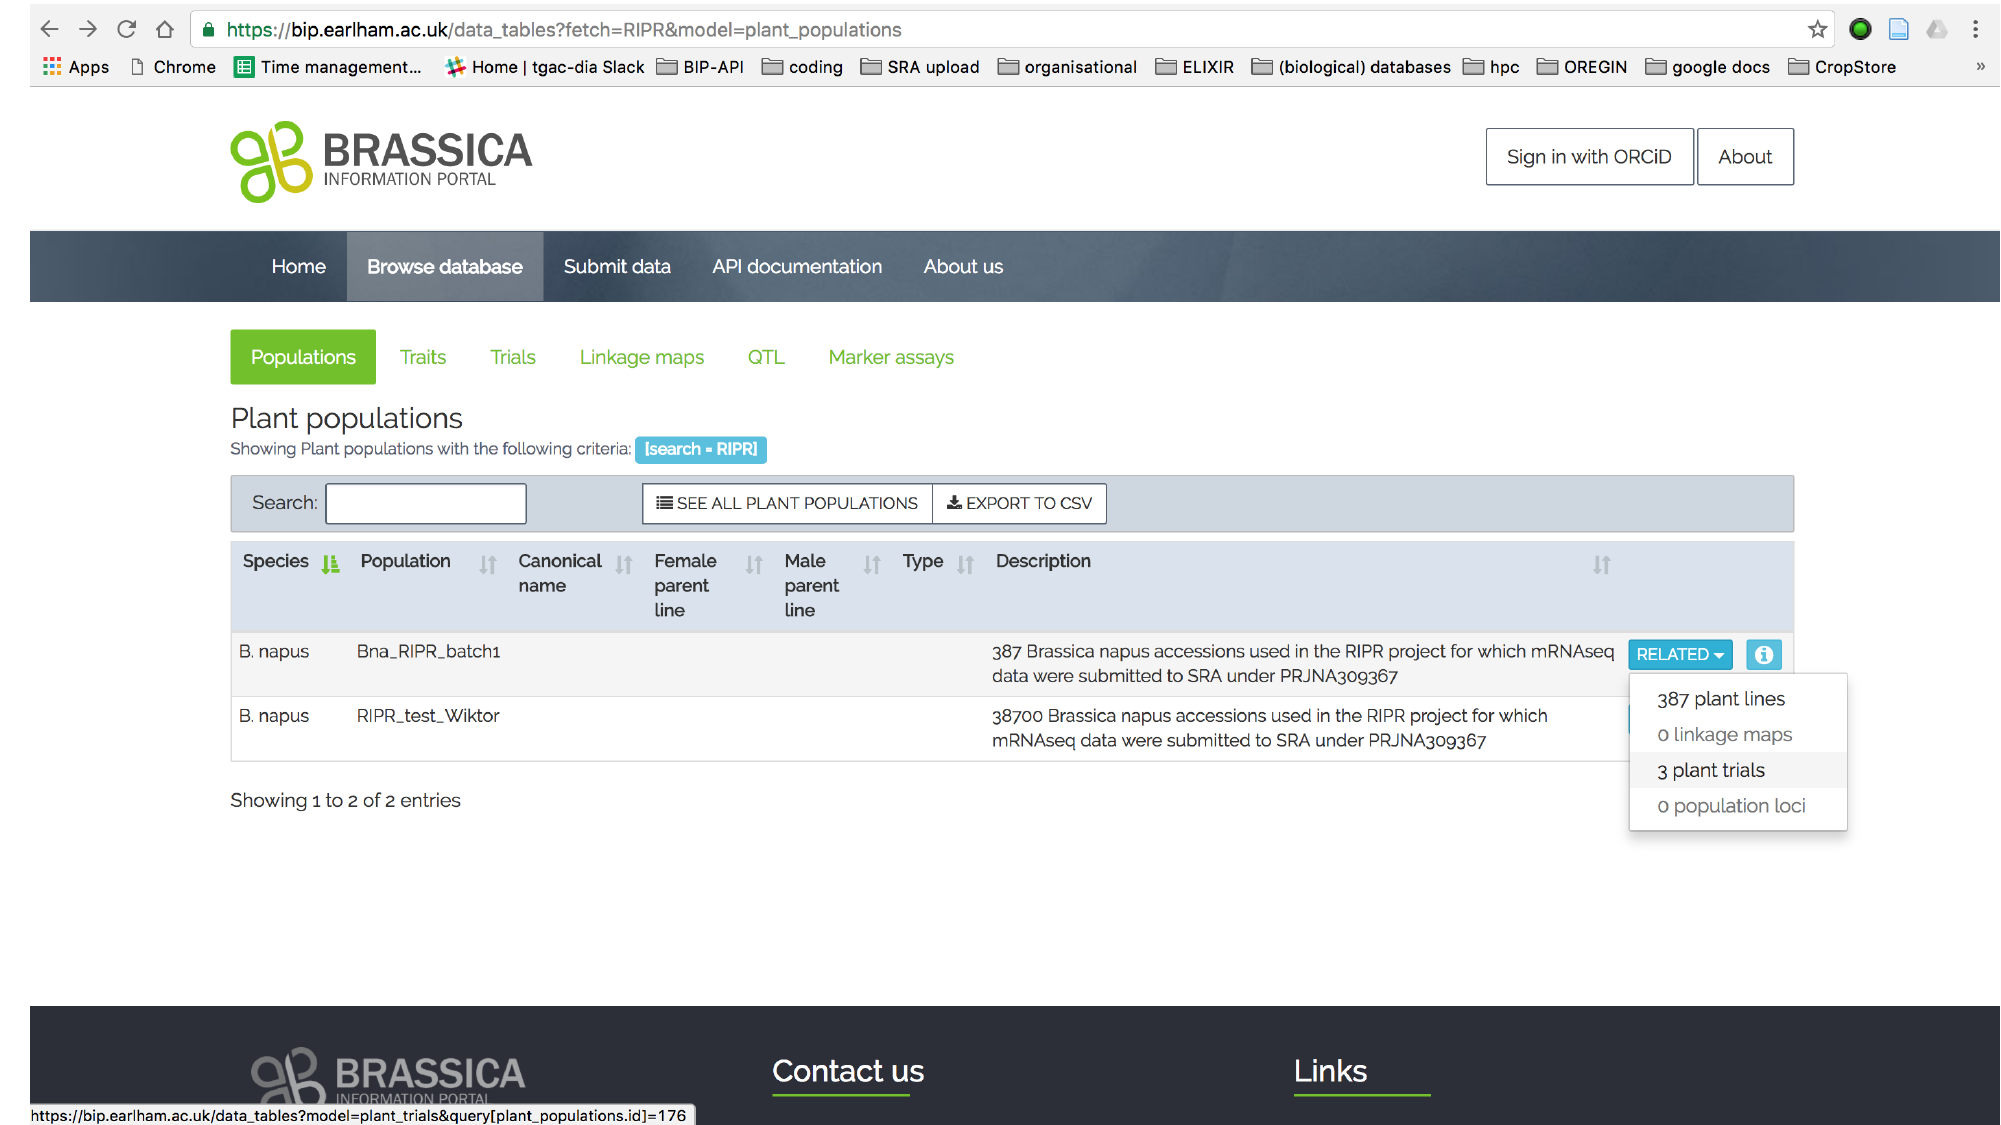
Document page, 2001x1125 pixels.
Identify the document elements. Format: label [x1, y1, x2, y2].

list [29, 4, 2000, 1125]
